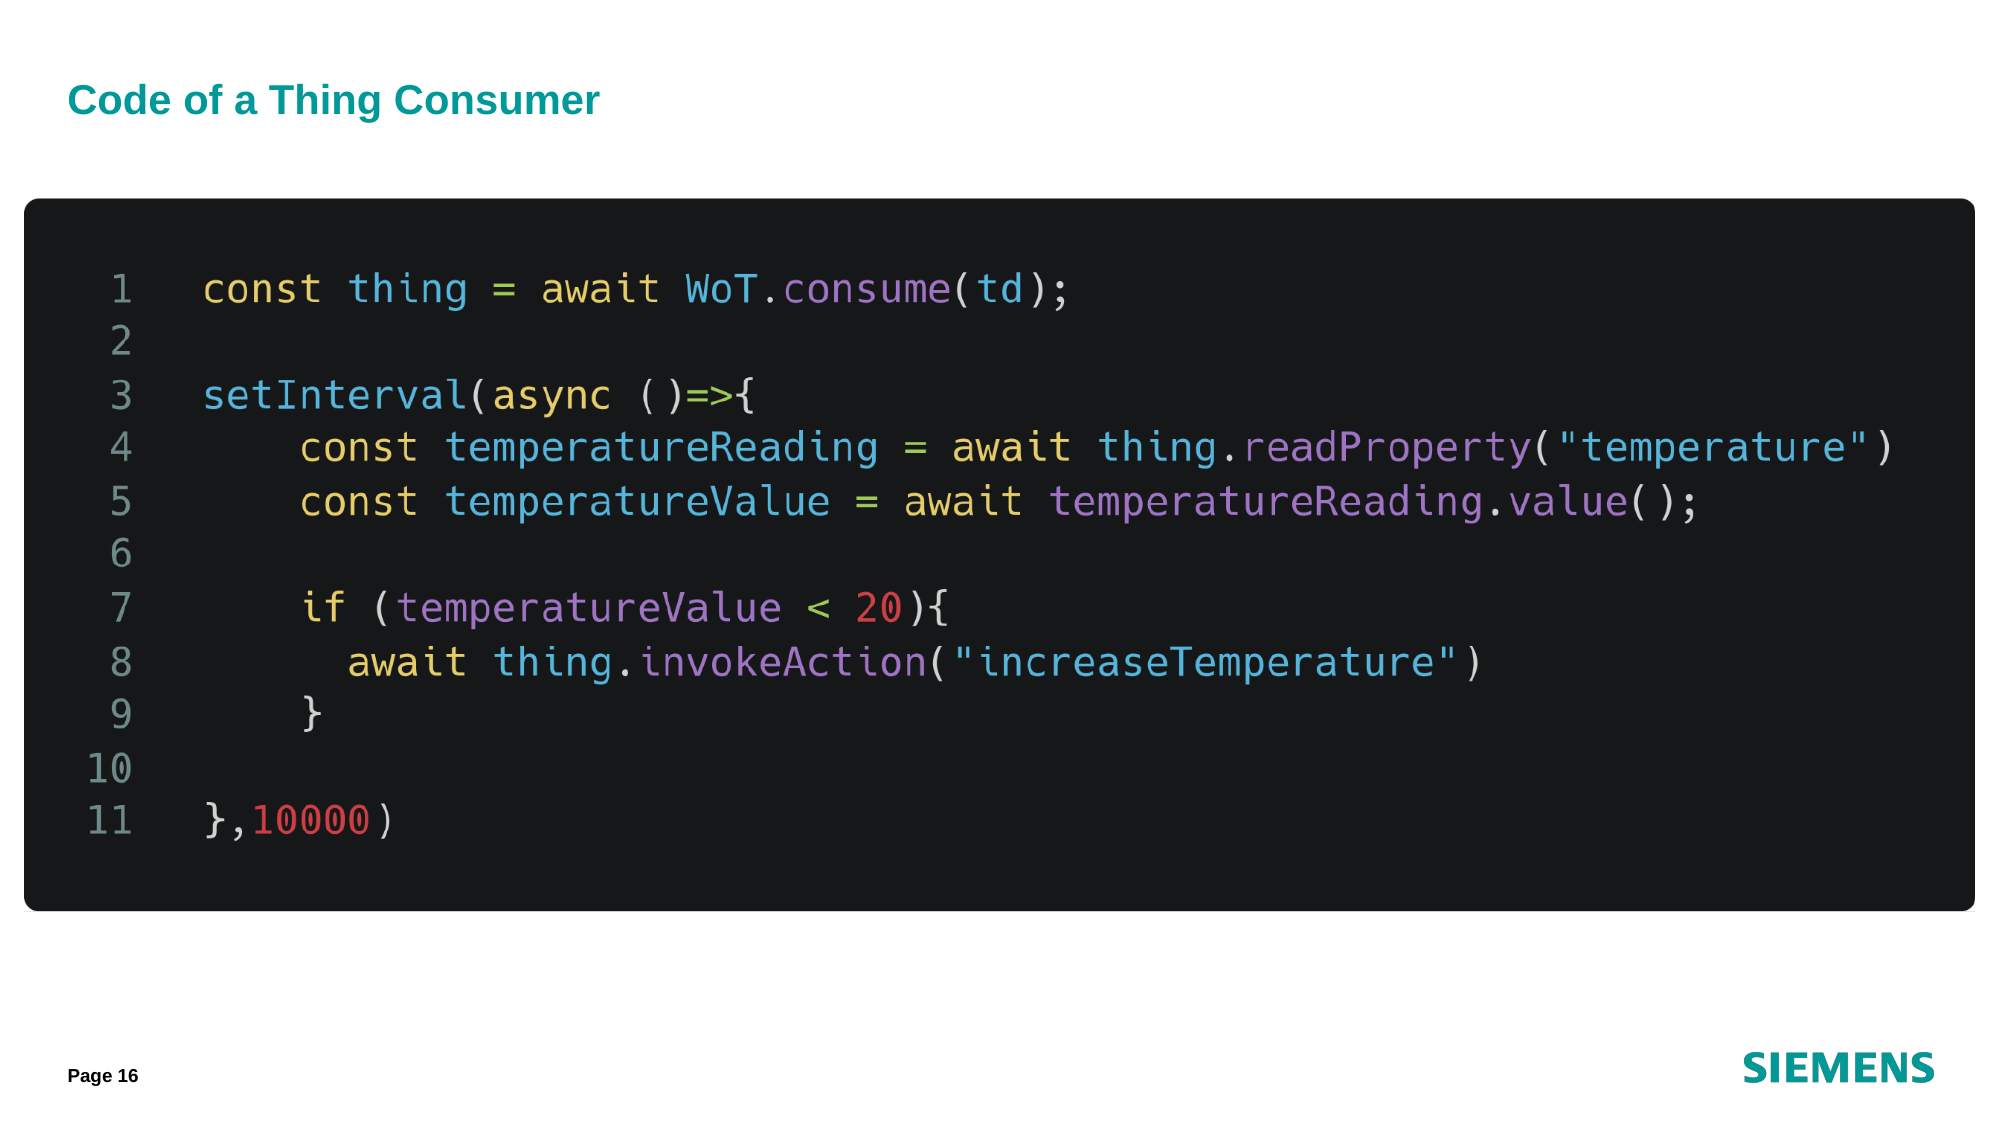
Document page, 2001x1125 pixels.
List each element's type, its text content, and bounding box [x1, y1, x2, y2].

picture [24, 197, 1976, 913]
slide_number Page 16 [67, 1035, 174, 1125]
title Code of a Thing Consumer [67, 78, 1686, 173]
picture [1744, 1052, 1934, 1083]
